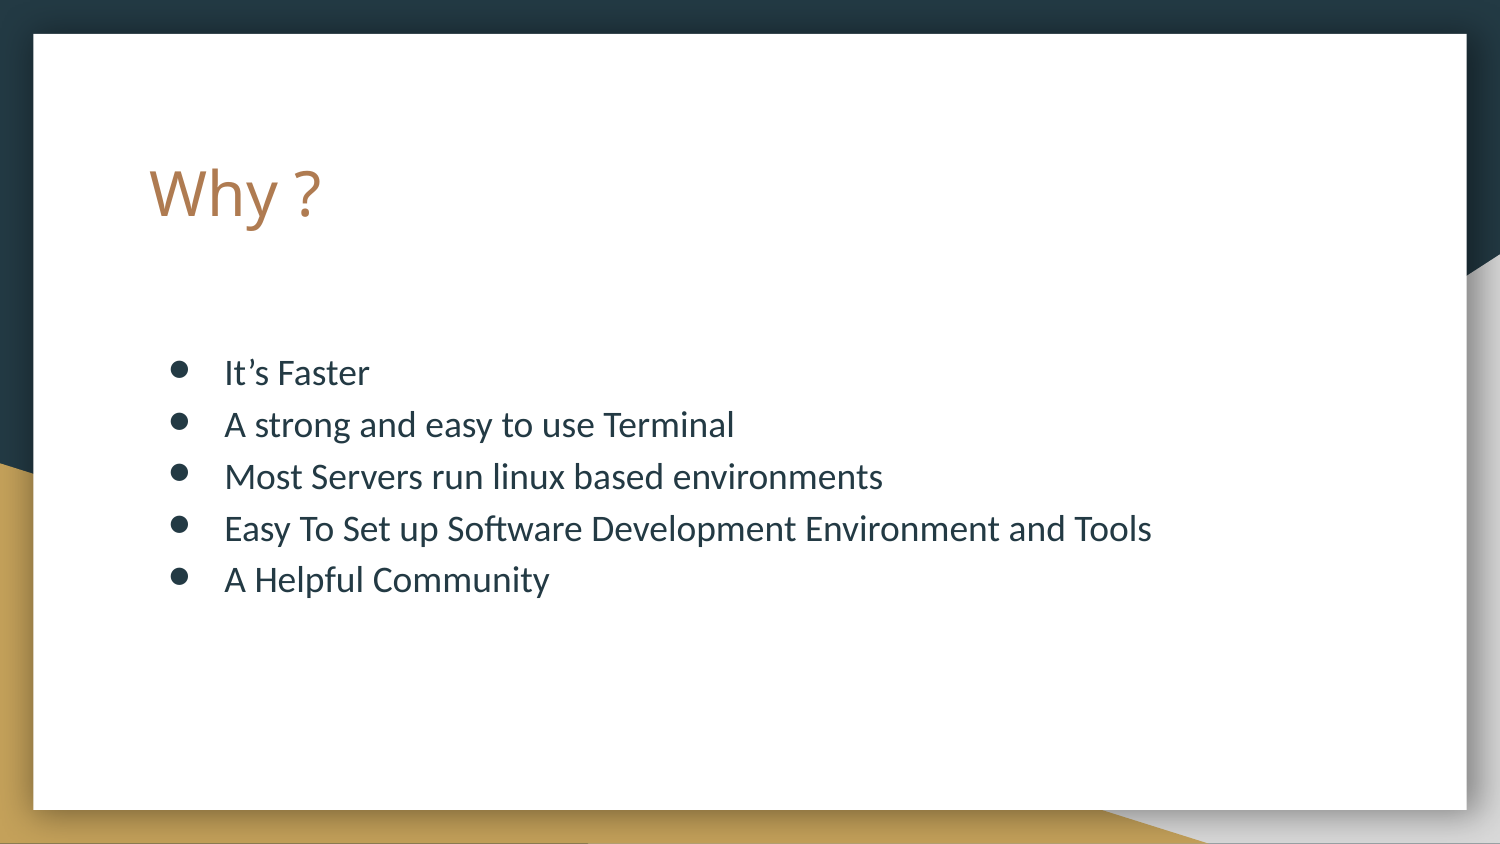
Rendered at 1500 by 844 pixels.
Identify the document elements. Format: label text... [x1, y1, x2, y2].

title Why ? [134, 138, 1366, 296]
list It’s Faster A strong and easy to use Terminal Most Servers run linux based environments Easy To Set up Software Development Environment and Tools A Helpful Community [134, 326, 1366, 729]
